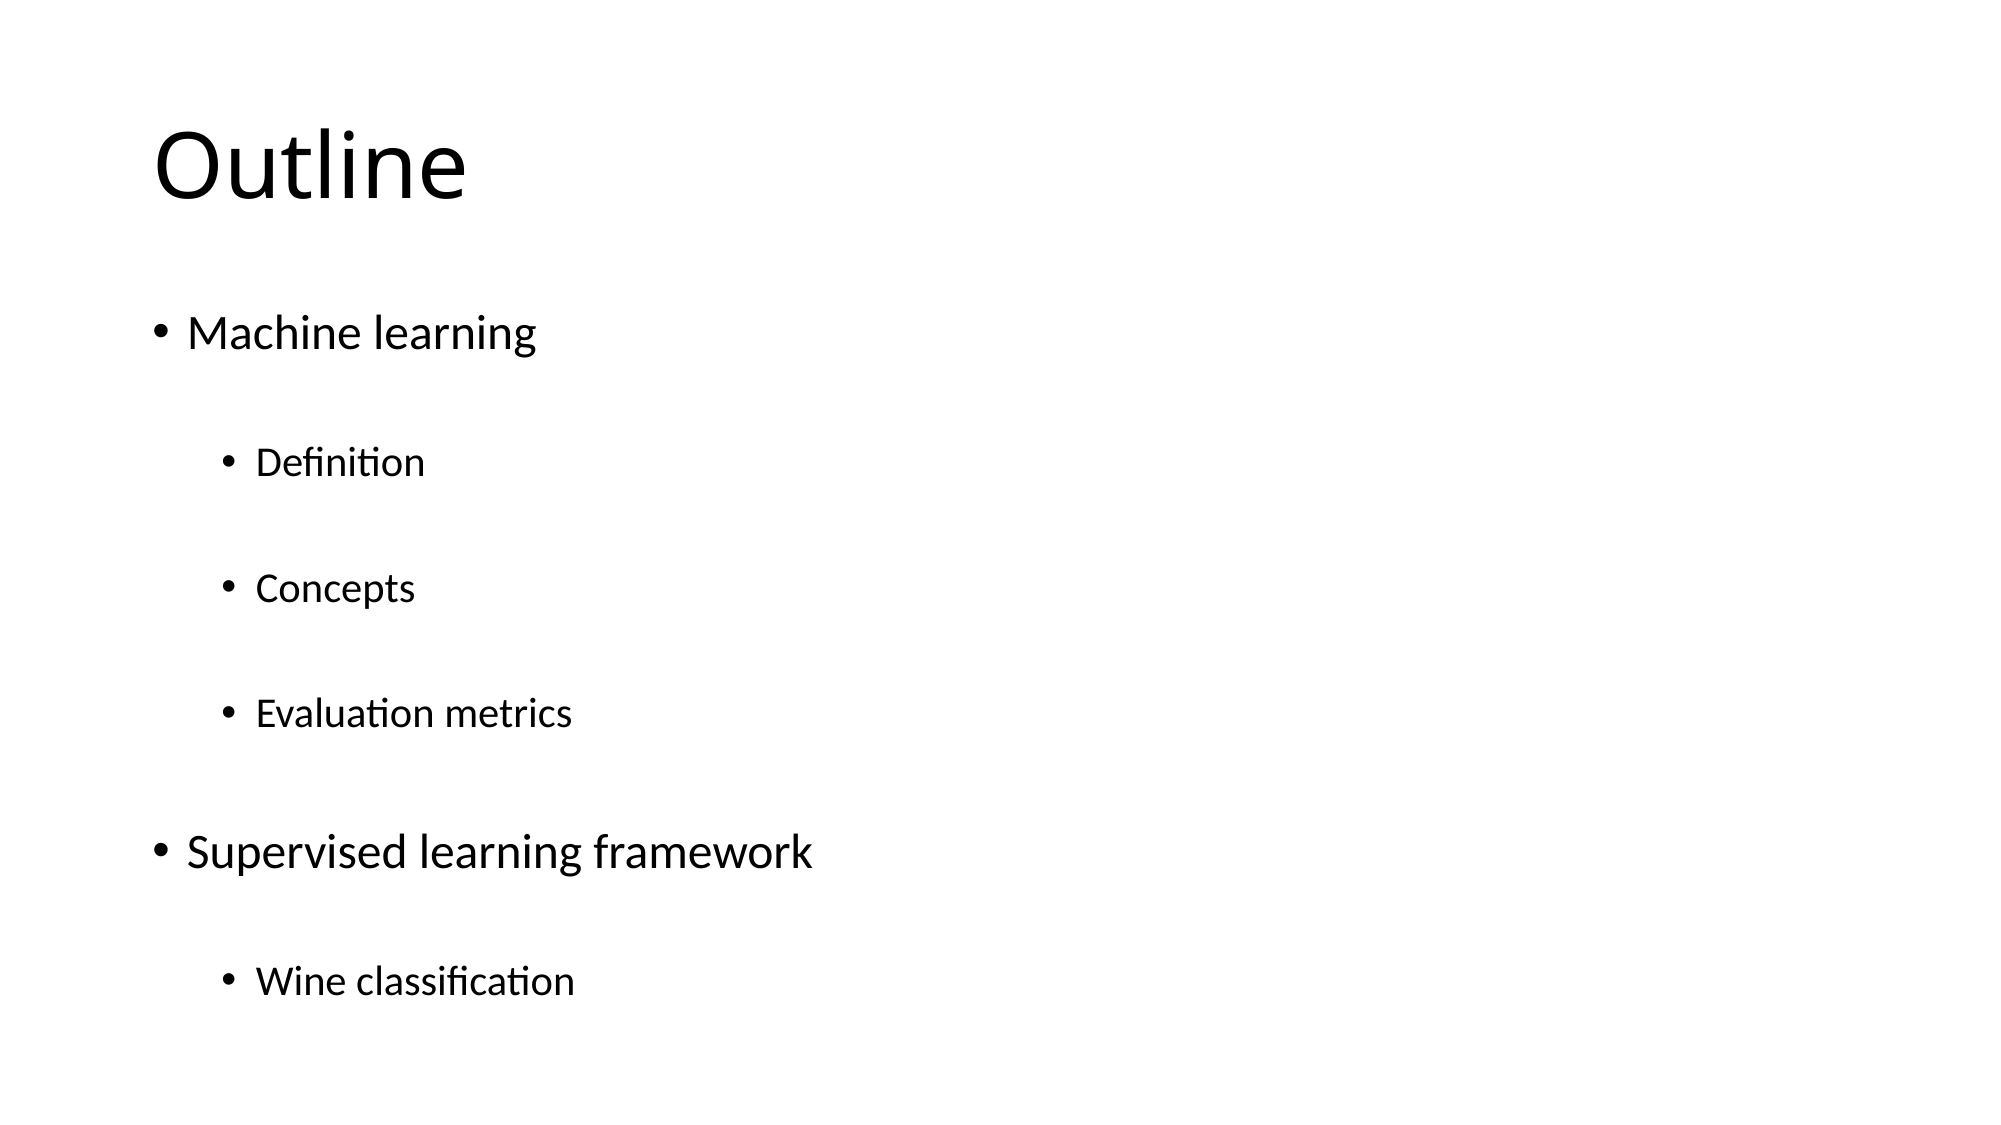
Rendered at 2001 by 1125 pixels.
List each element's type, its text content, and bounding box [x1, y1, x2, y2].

title Outline [137, 59, 1863, 278]
list Machine learning Definition Concepts Evaluation metrics Supervised learning framework Wine classification [137, 299, 1863, 1014]
